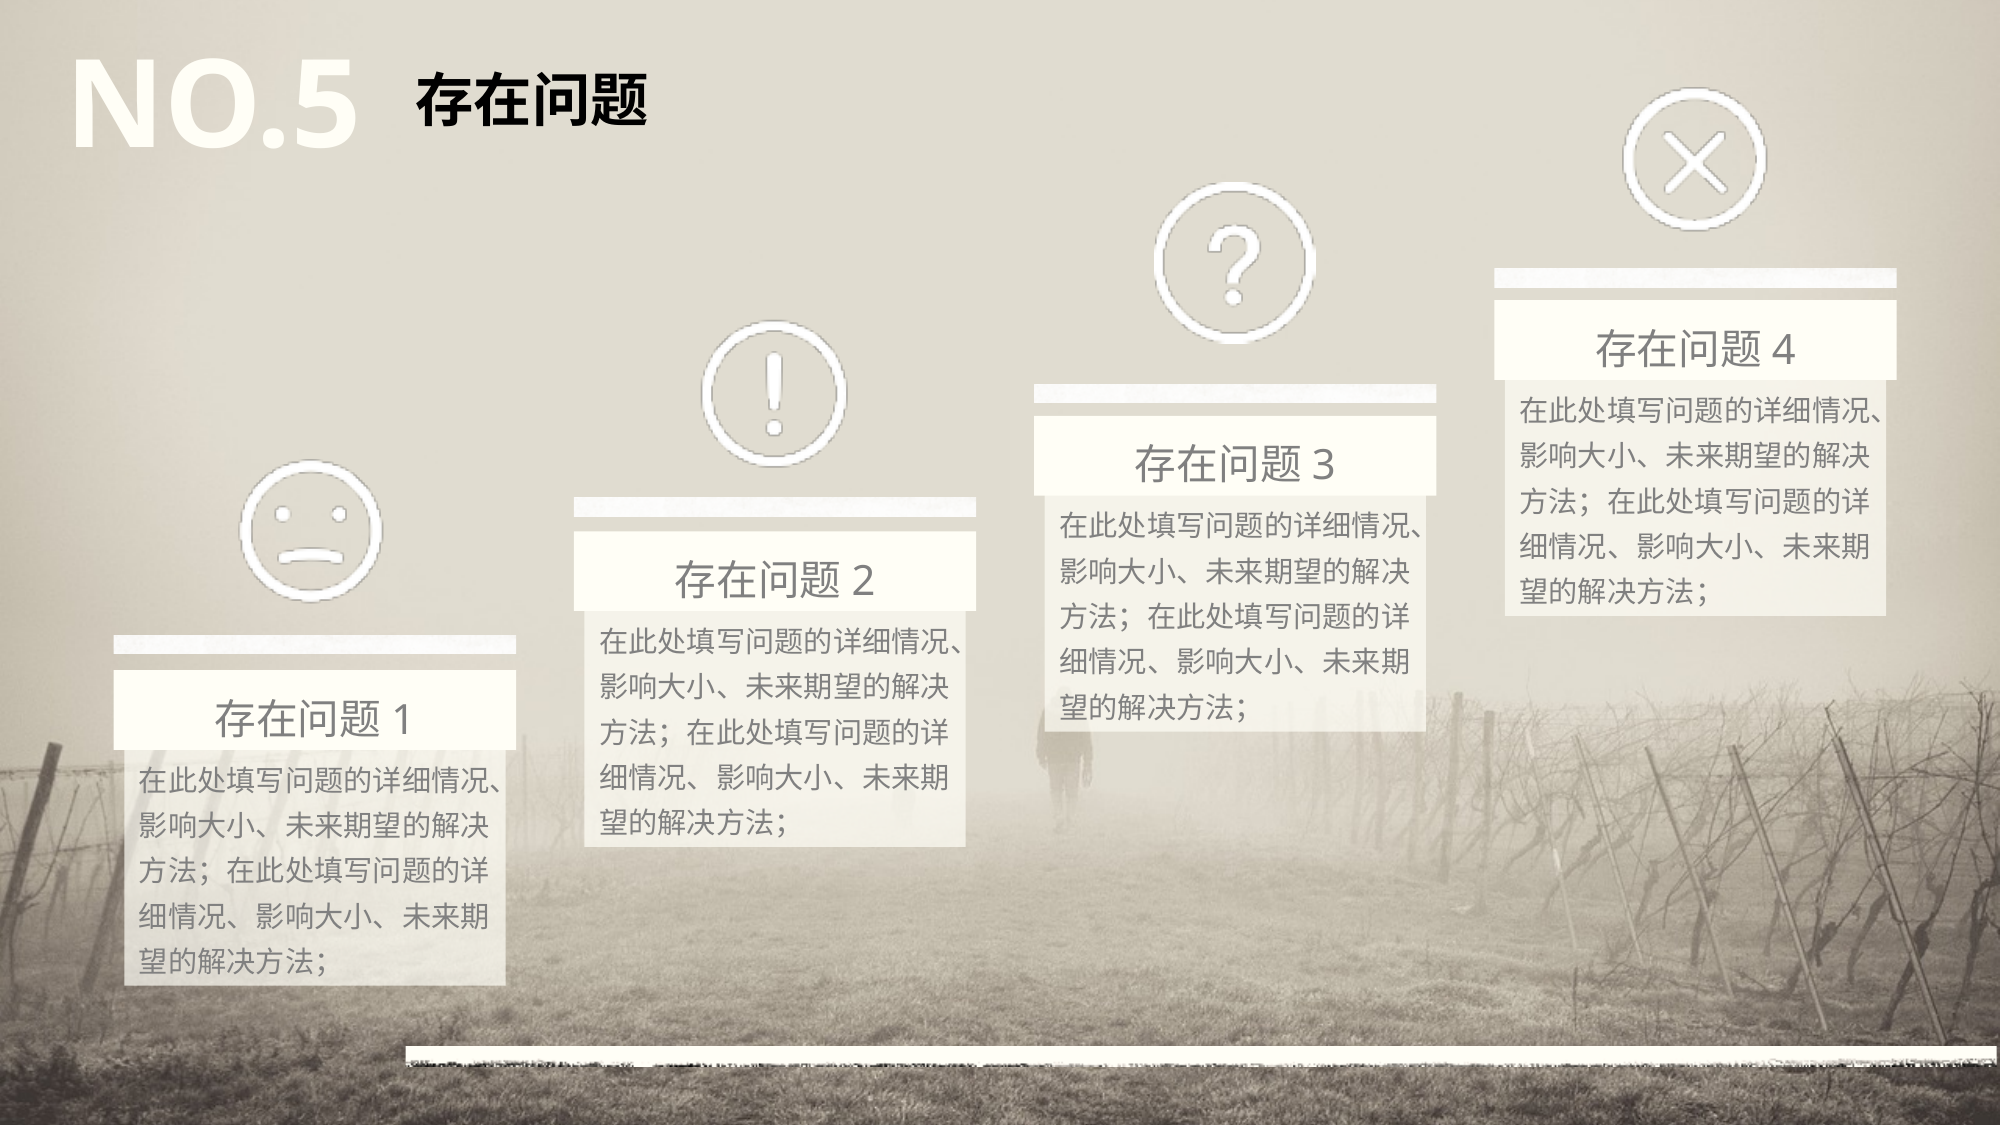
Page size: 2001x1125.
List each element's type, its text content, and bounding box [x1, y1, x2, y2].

list NO.5 [50, 34, 500, 182]
picture [0, 0, 2000, 1125]
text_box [1494, 73, 1897, 619]
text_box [1034, 182, 1437, 735]
text_box 存在问题 [400, 34, 706, 141]
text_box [573, 311, 977, 851]
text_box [113, 445, 517, 989]
